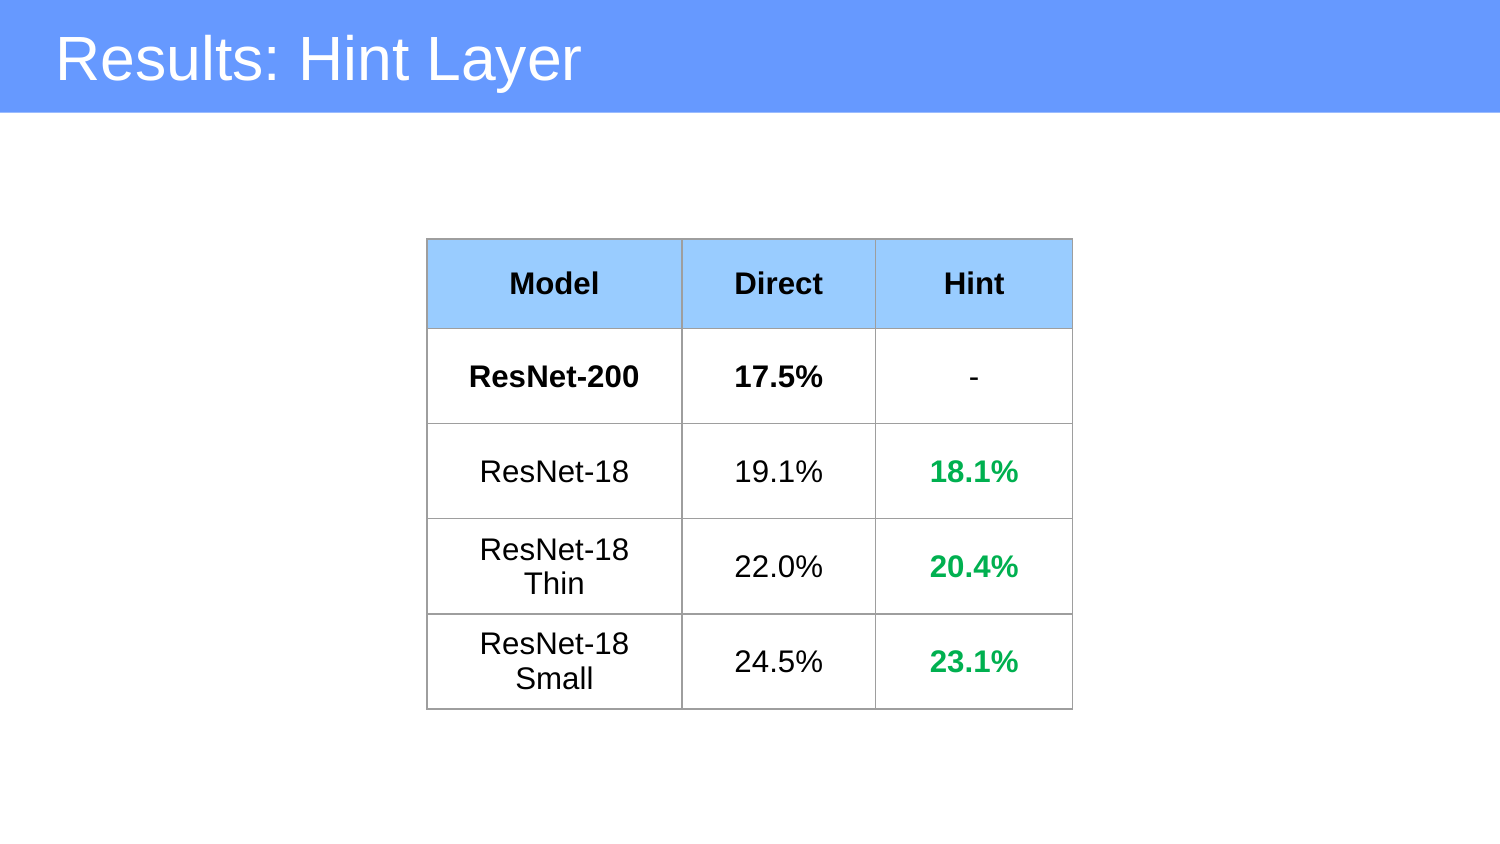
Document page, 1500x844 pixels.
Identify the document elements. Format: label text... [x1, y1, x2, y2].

table_cell ResNet-18 [428, 424, 681, 518]
table_header Model [428, 240, 681, 328]
table_cell 20.4% [876, 519, 1072, 613]
table_cell 24.5% [683, 615, 875, 708]
table_cell 17.5% [683, 329, 875, 423]
table_cell 18.1% [876, 424, 1072, 518]
table_cell ResNet-18 Thin [428, 519, 681, 613]
table_header Hint [876, 240, 1072, 328]
table_cell 19.1% [683, 424, 875, 518]
table_cell ResNet-18 Small [428, 615, 681, 708]
table_header Direct [683, 240, 875, 328]
table_cell - [876, 329, 1072, 423]
text_box Results: Hint Layer [40, 3, 1439, 98]
table_cell 22.0% [683, 519, 875, 613]
text_box [0, 0, 1500, 113]
table_cell ResNet-200 [428, 329, 681, 423]
table_cell 23.1% [876, 615, 1072, 708]
